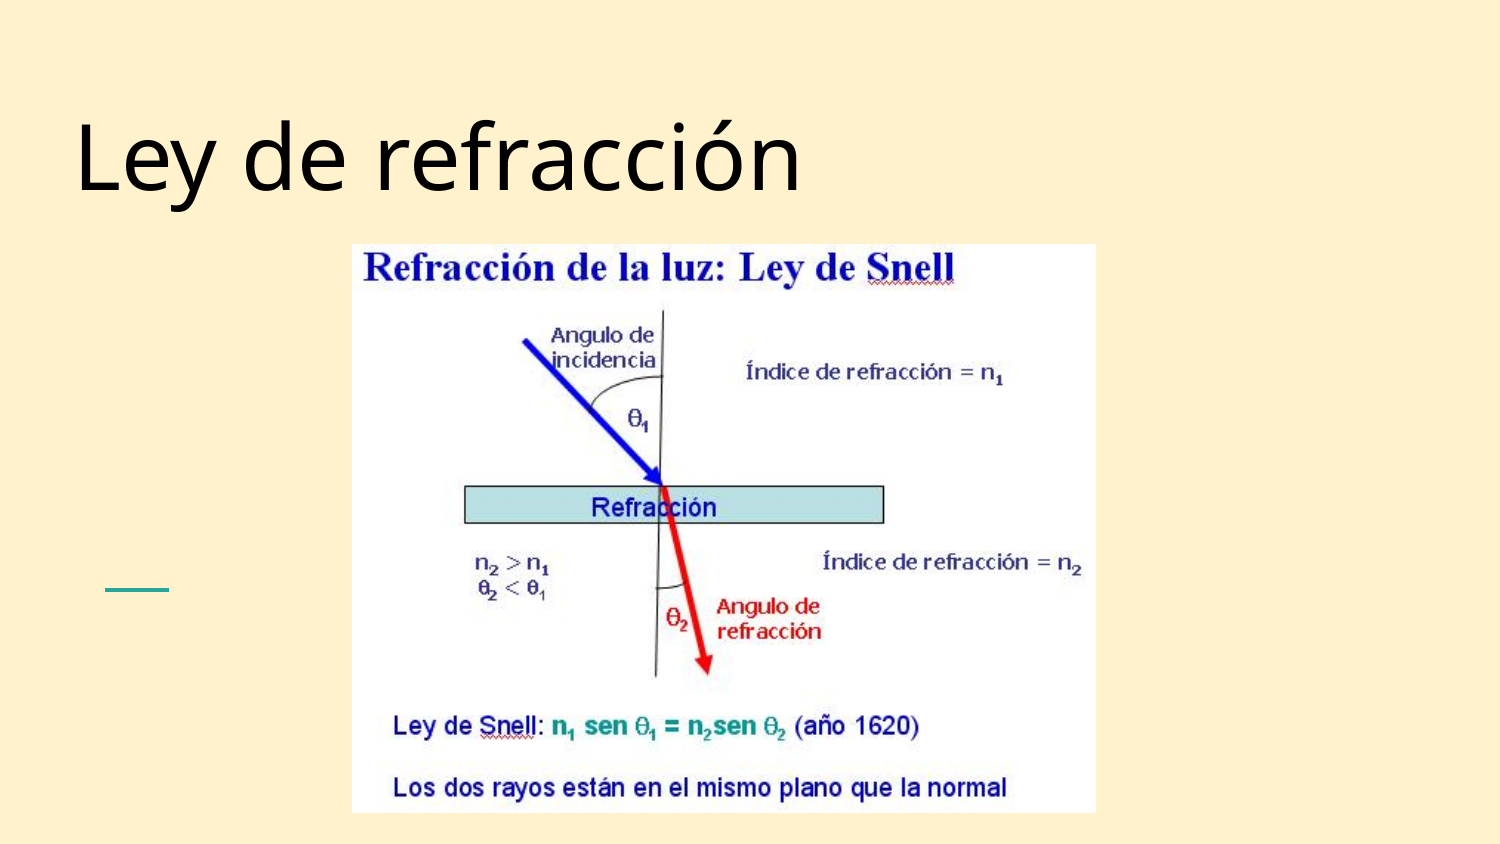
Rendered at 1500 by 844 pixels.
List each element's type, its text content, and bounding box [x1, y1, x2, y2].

picture [352, 244, 1096, 814]
title Ley de refracción [58, 73, 1390, 224]
